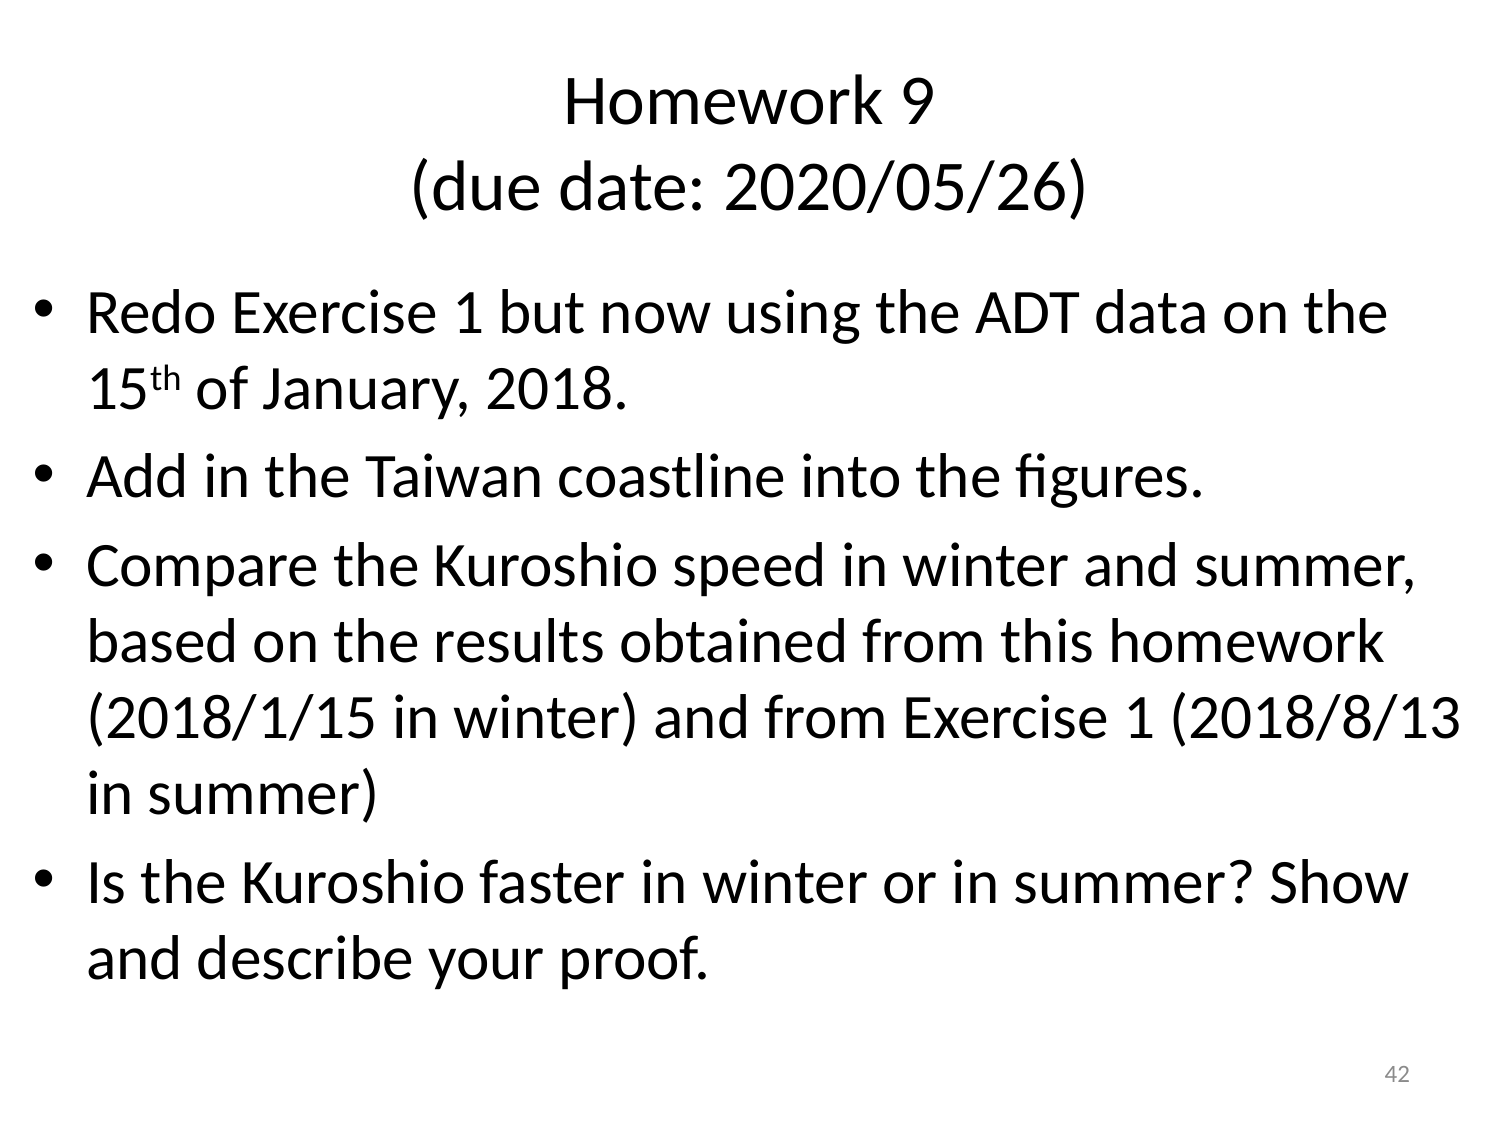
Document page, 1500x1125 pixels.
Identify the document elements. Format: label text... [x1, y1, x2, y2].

list Redo Exercise 1 but now using the ADT data on the 15th of January, 2018. Add in the Taiwan coastline into the figures. Compare the Kuroshio speed in winter and summer, based on the results obtained from this homework (2018/1/15 in winter) and from Exercise 1 (2018/8/13 in summer) Is the Kuroshio faster in winter or in summer? Show and describe your proof. [17, 262, 1500, 1005]
slide_number 42 [1074, 1042, 1425, 1103]
title Homework 9 (due date: 2020/05/26) [75, 45, 1425, 233]
